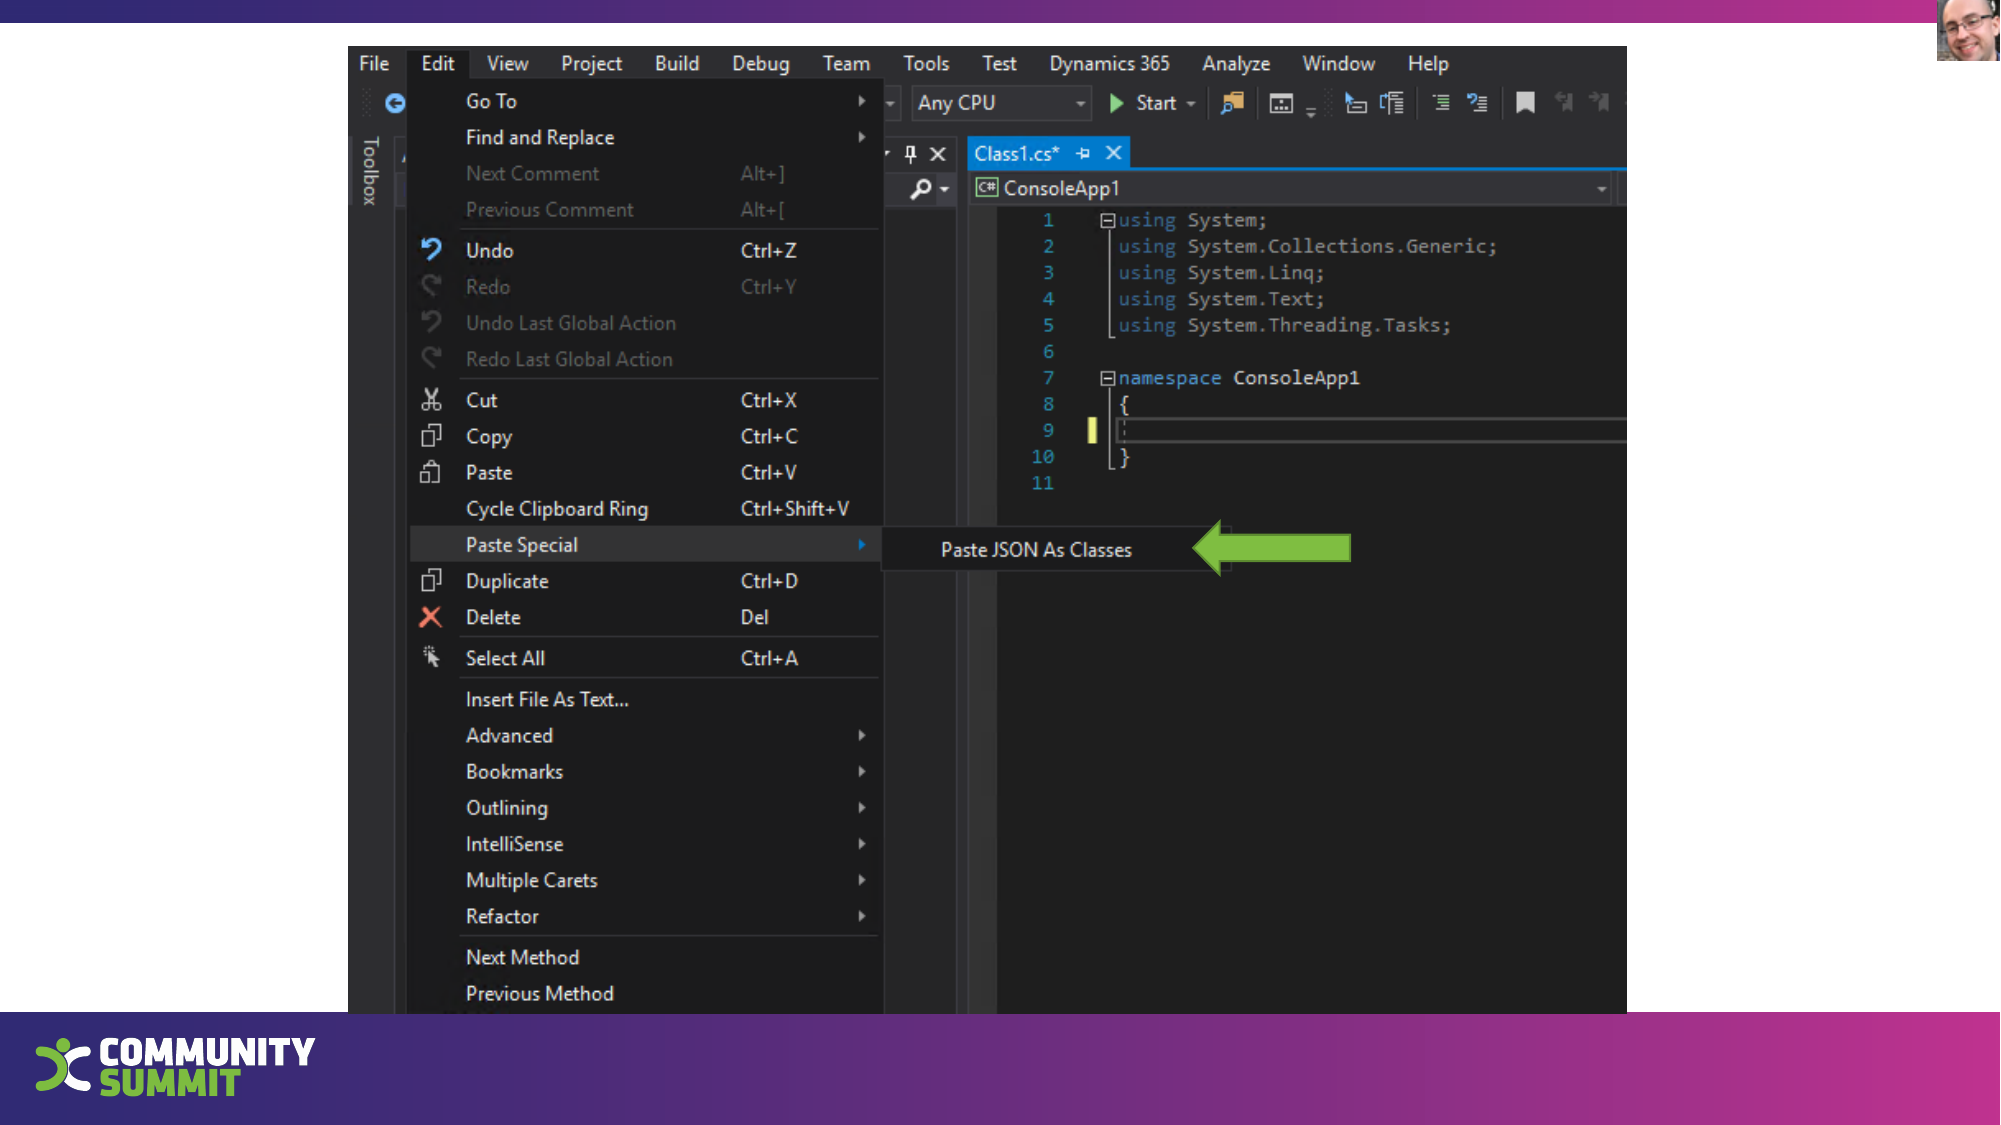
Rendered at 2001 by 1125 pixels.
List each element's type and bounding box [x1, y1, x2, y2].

list [348, 45, 1627, 1014]
picture [0, 1012, 2000, 1125]
picture [0, 0, 2000, 61]
